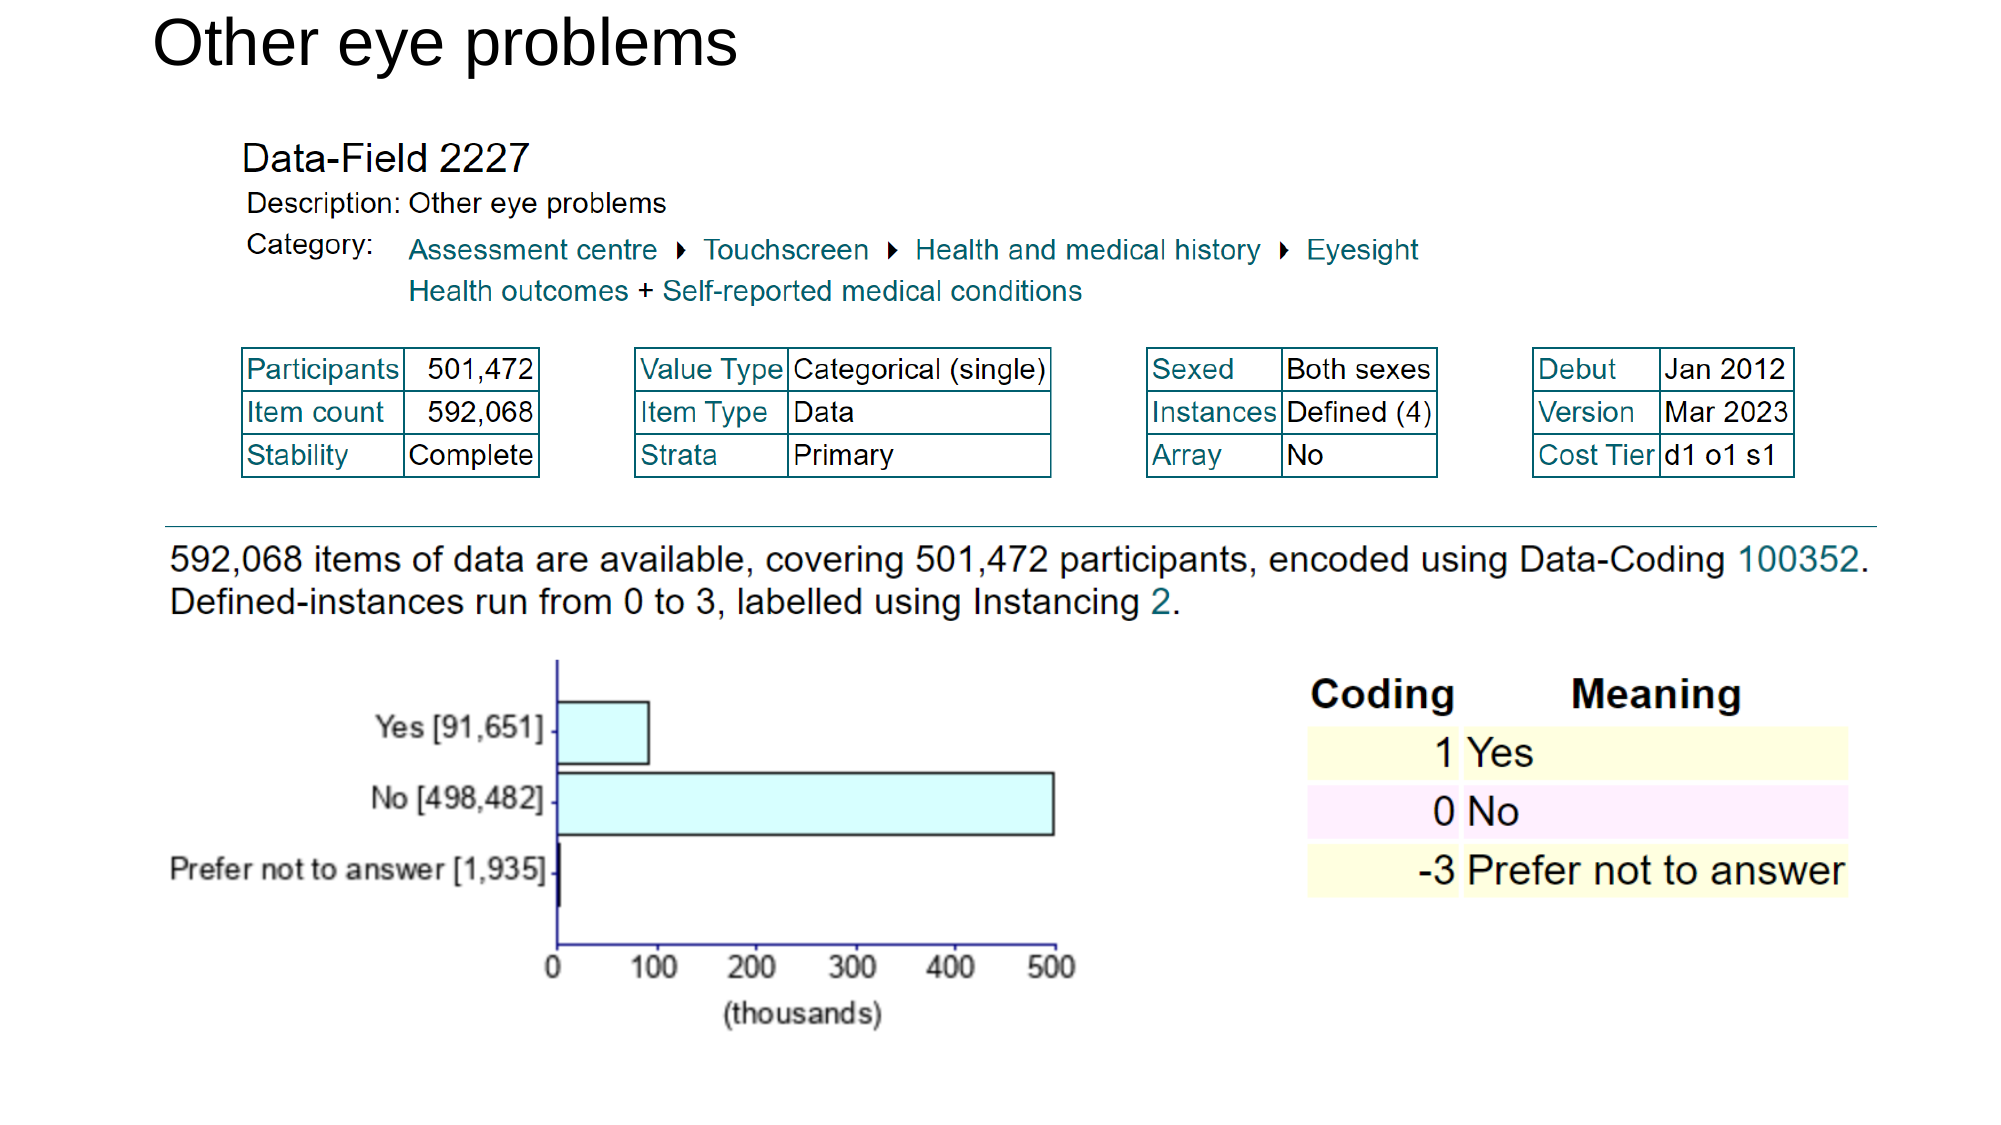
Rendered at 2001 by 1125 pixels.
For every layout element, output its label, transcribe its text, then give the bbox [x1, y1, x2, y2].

picture [164, 526, 1877, 1050]
title Other eye problems [137, 0, 1021, 89]
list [235, 124, 1806, 490]
